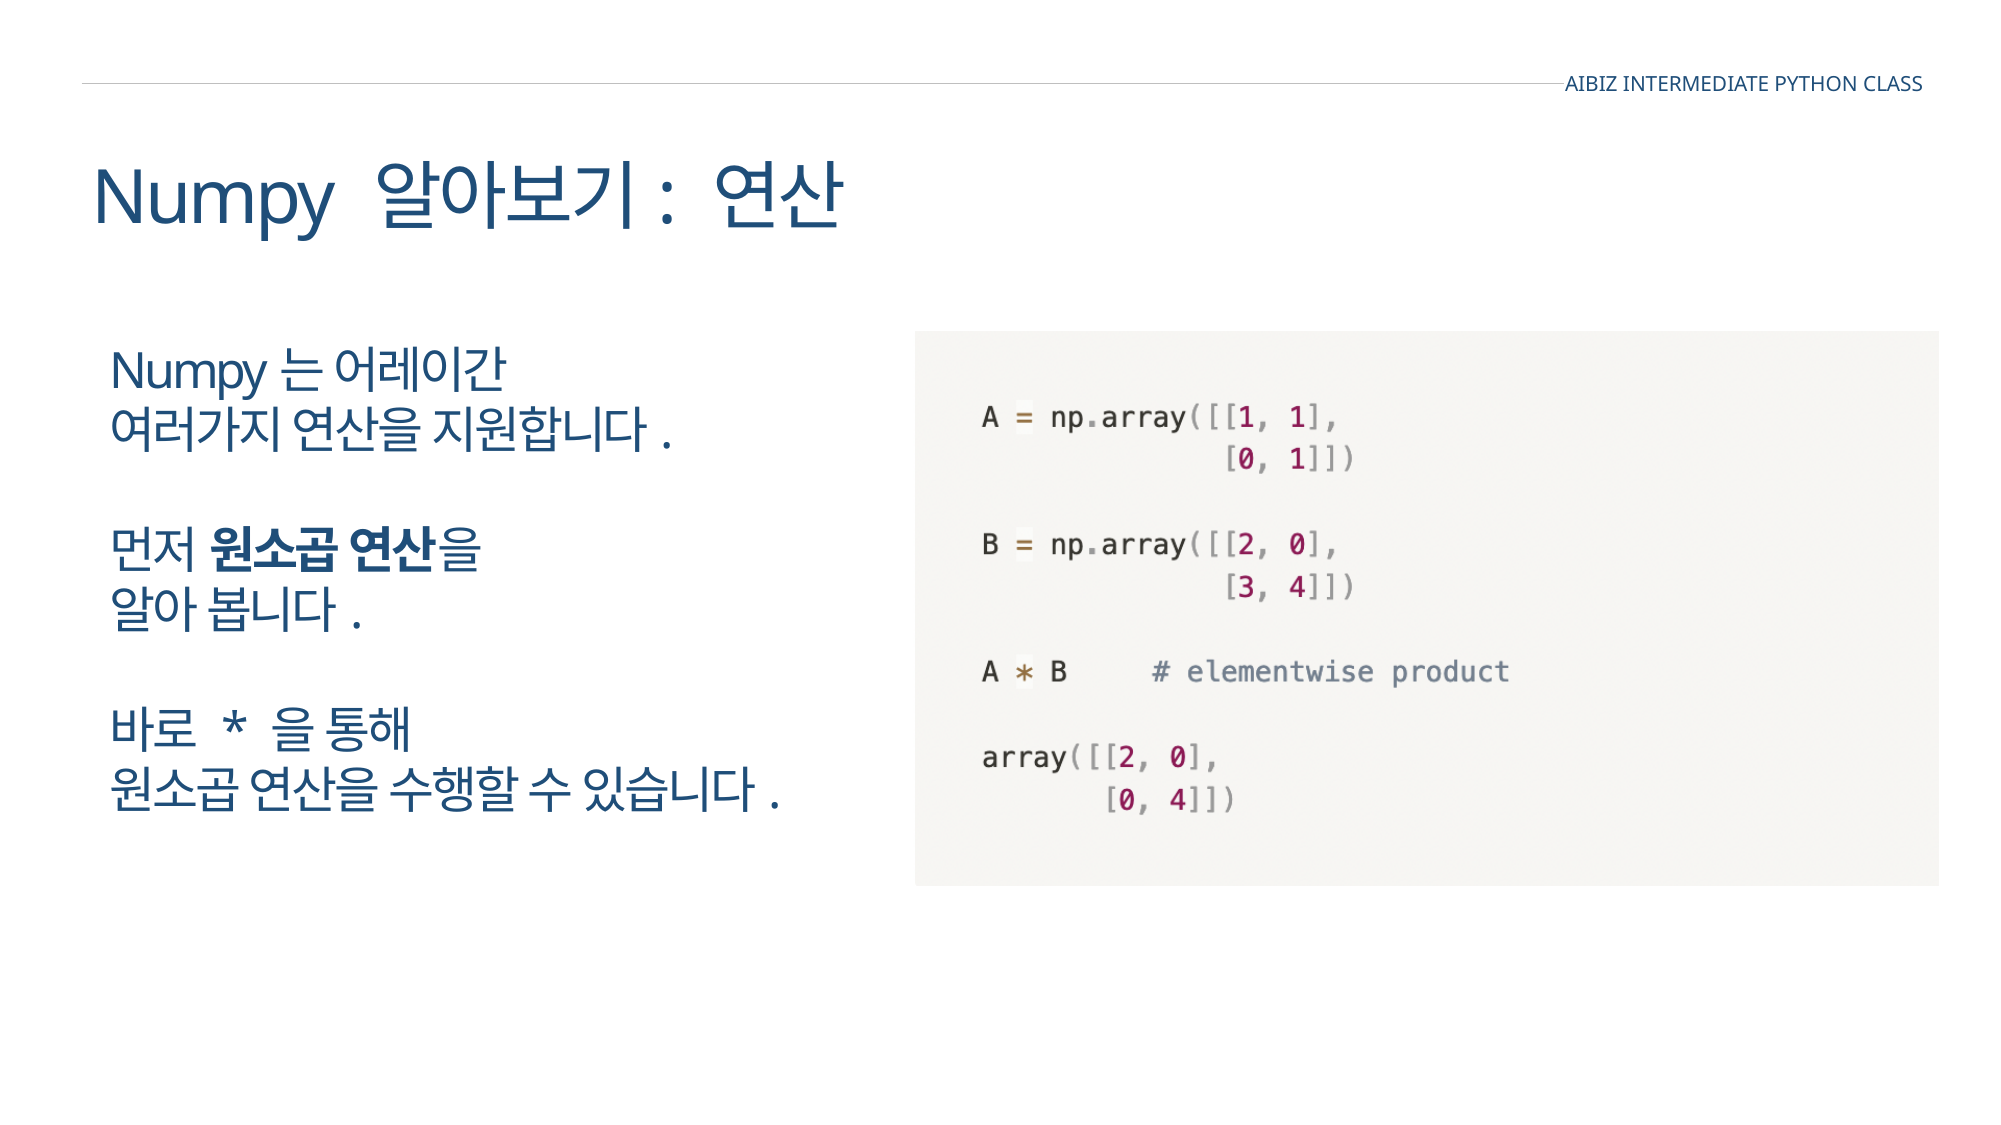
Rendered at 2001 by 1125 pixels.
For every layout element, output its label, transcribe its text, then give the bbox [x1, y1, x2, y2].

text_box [81, 63, 1939, 104]
text_box Numpy는 어레이간 여러가지 연산을 지원합니다. 먼저 원소곱 연산을 알아 봅니다. 바로 * 을 통해 원소곱 연산을 수행할 수 있습니다. [94, 331, 913, 827]
picture [913, 331, 1939, 886]
text_box Numpy 알아보기: 연산 [77, 141, 862, 247]
